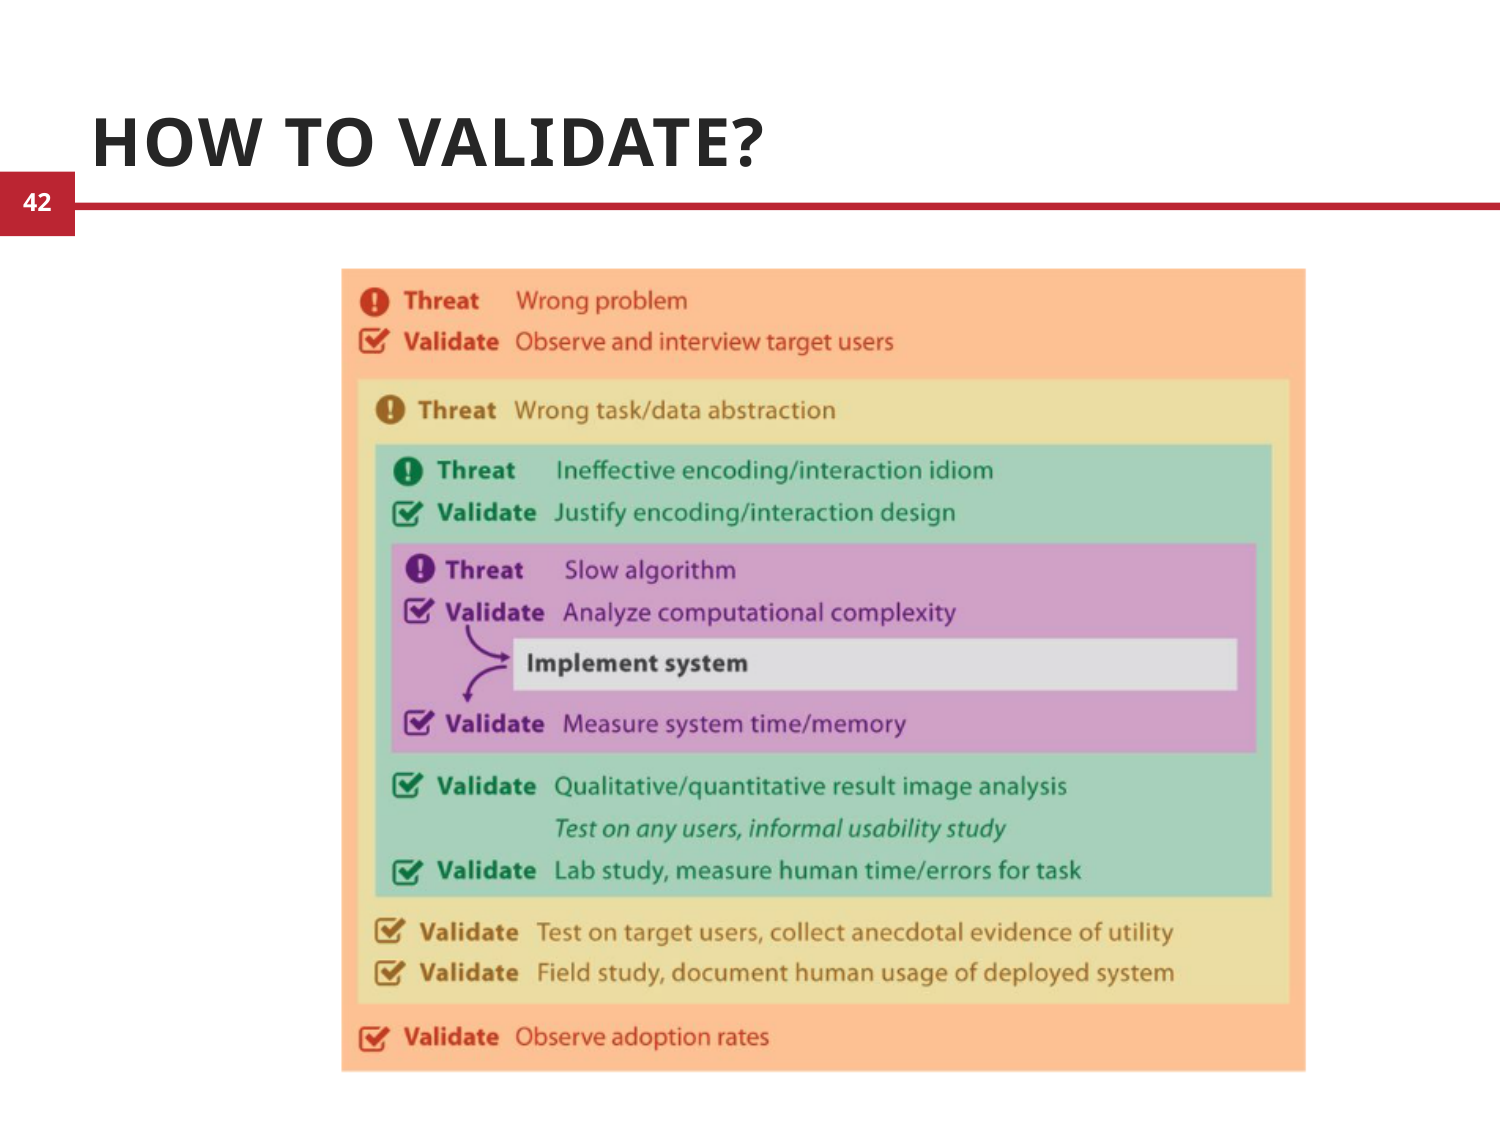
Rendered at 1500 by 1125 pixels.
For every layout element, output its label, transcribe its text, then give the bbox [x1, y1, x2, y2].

picture [336, 260, 1315, 1075]
title How to Validate? [75, 56, 1425, 188]
